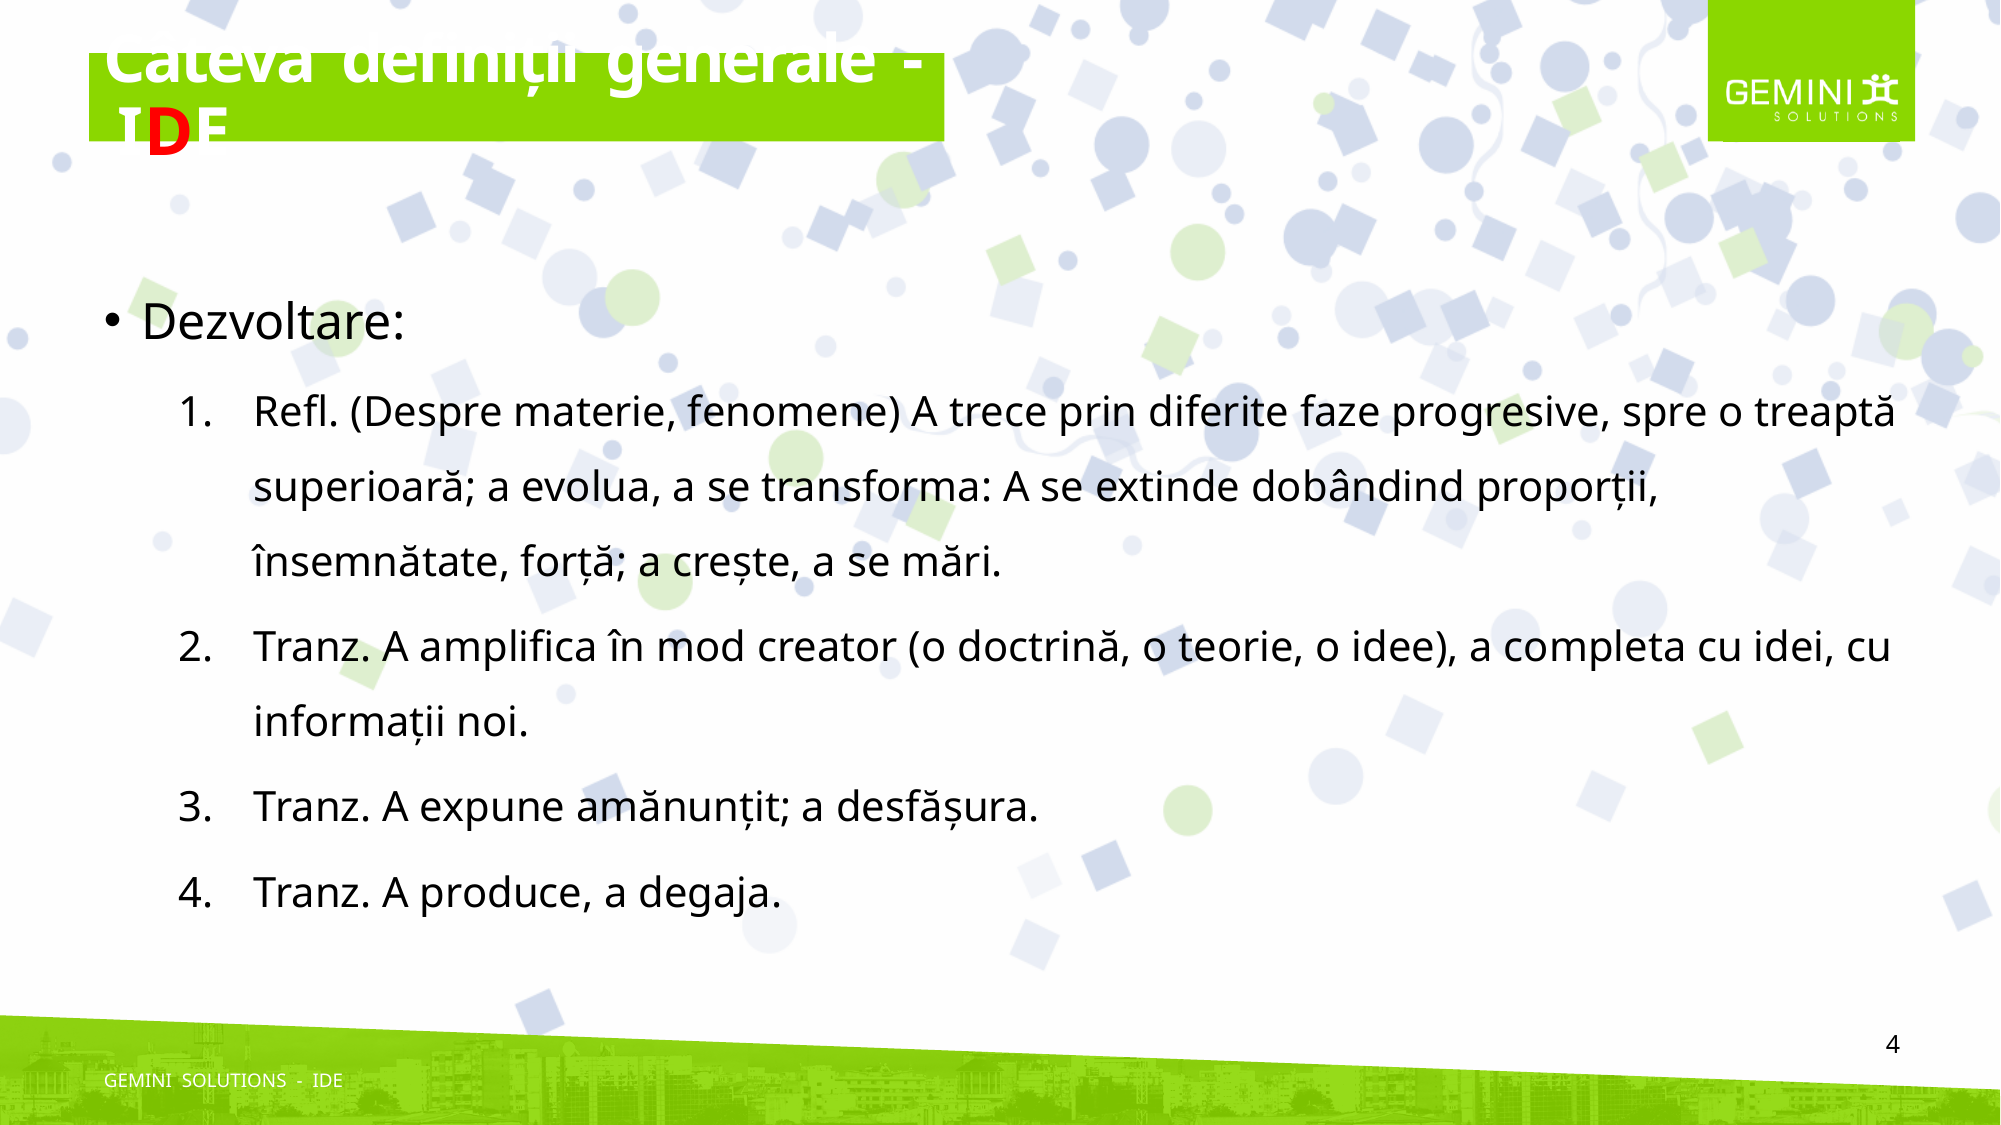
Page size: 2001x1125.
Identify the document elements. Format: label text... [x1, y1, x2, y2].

list Dezvoltare: Refl. (Despre materie, fenomene) A trece prin diferite faze progresive, spre o treaptă superioară; a evolua, a se transforma: A se extinde dobândind proporții, însemnătate, forță; a crește, a se mări. Tranz. A amplifica în mod creator (o doctrină, o teorie, o idee), a completa cu idei, cu informații noi. Tranz. A expune amănunțit; a desfășura. Tranz. A produce, a degaja. [89, 251, 1916, 1001]
slide_number 4 [1789, 1015, 1916, 1076]
footer GEMINI SOLUTIONS - IDE [89, 1050, 989, 1111]
title Câteva definiții generale - IDE [89, 53, 945, 142]
picture [1723, 53, 1900, 142]
